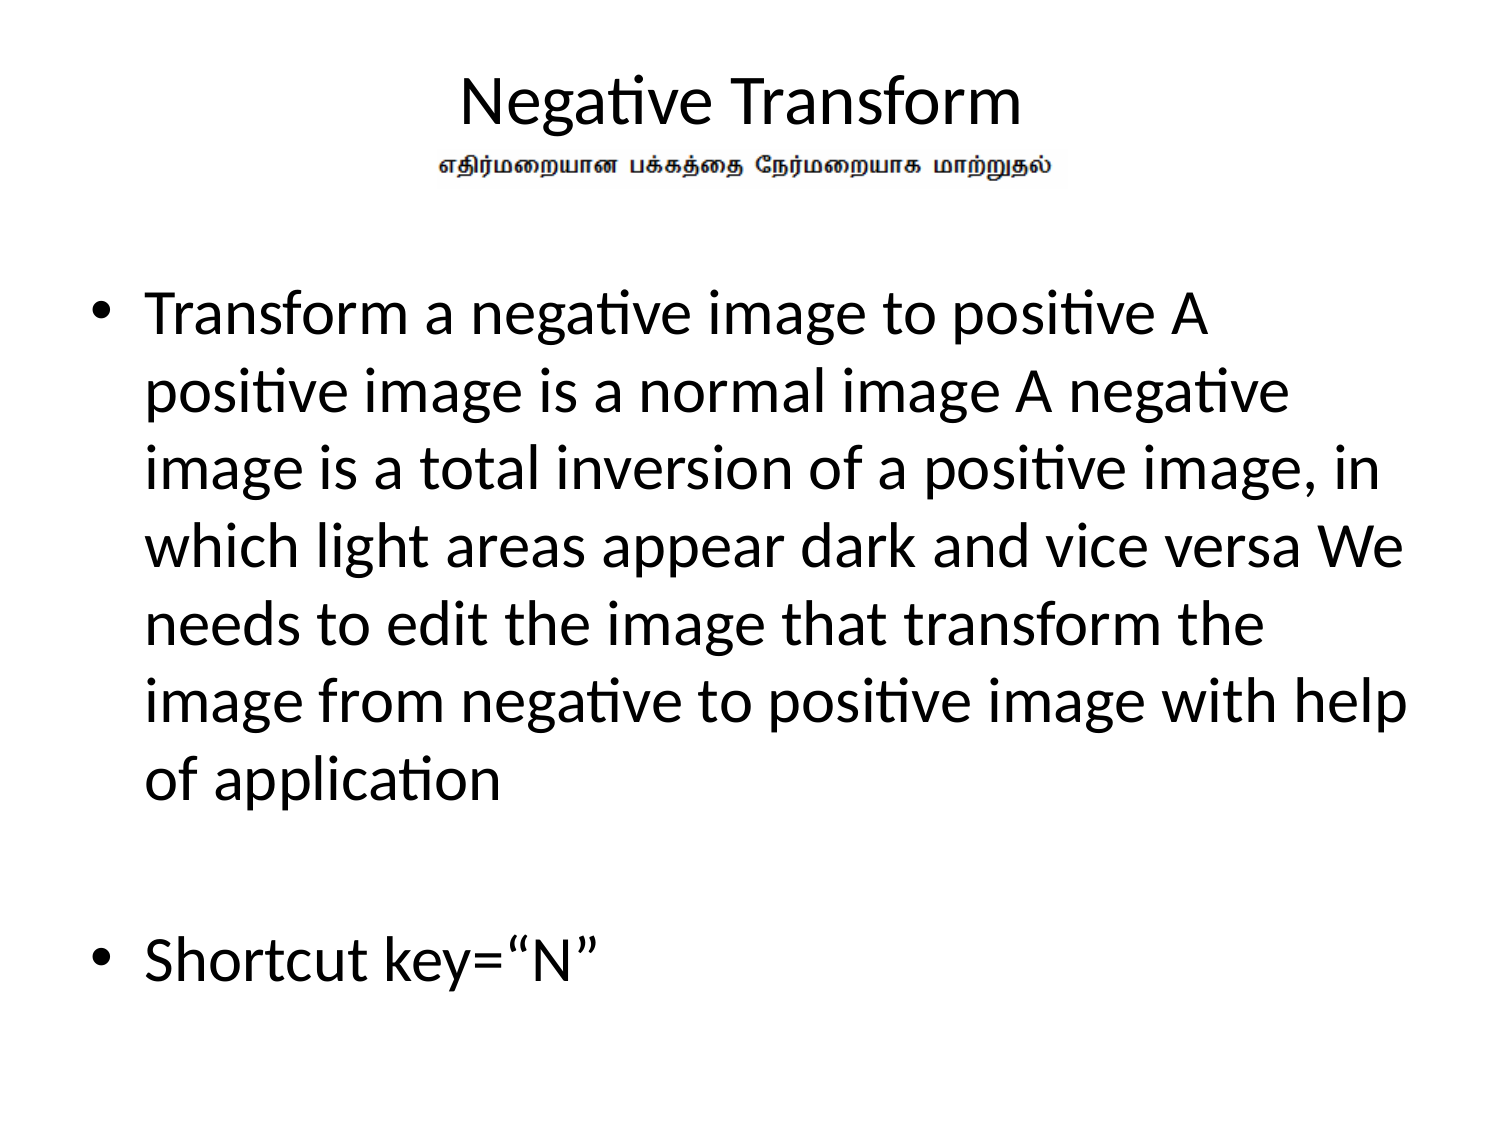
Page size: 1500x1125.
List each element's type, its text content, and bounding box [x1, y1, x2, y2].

list Transform a negative image to positive A positive image is a normal image A negative image is a total inversion of a positive image, in which light areas appear dark and vice versa We needs to edit the image that transform the image from negative to positive image with help of application Shortcut key=“N” [75, 262, 1425, 1005]
picture [437, 149, 1068, 190]
title Negative Transform [75, 45, 1425, 233]
